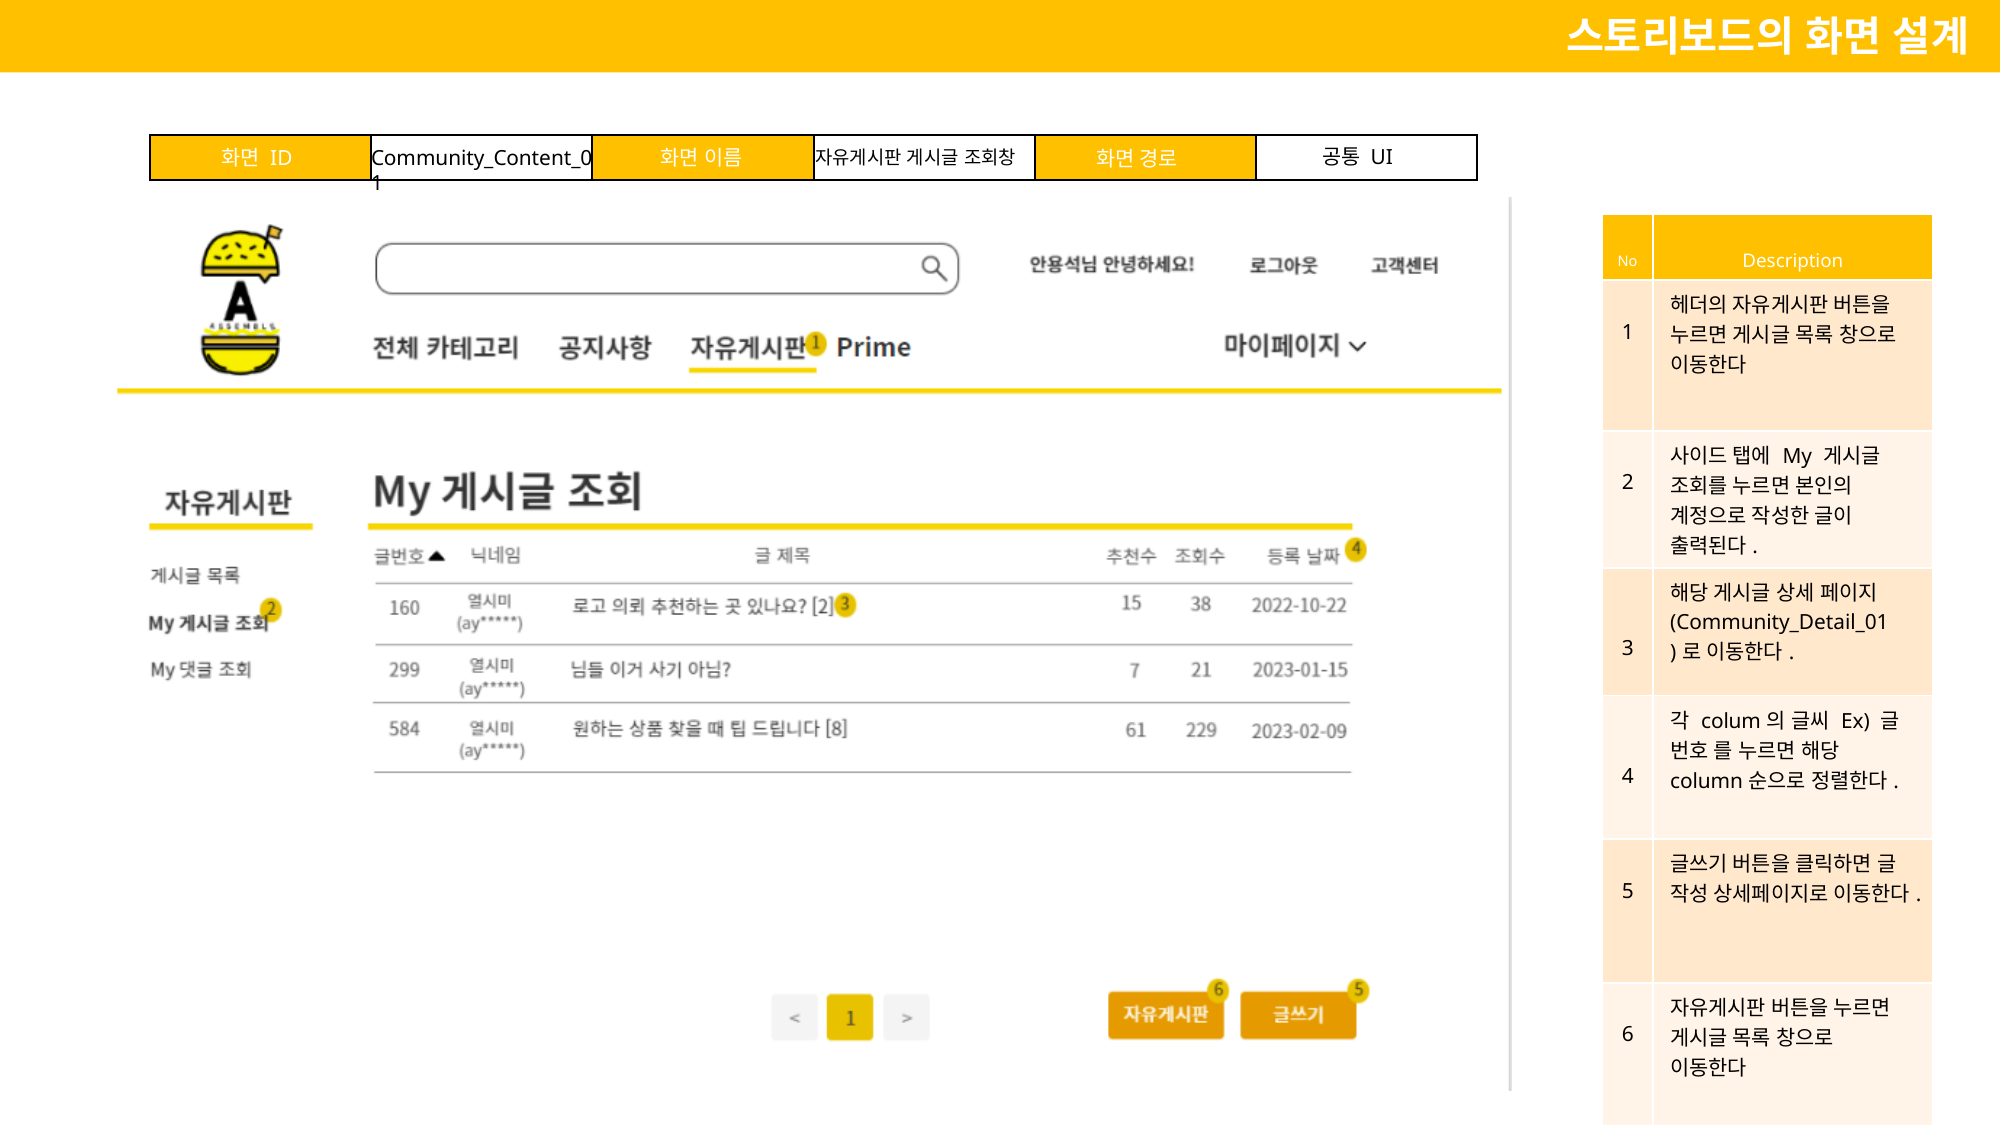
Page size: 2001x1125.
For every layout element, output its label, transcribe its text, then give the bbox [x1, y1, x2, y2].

picture [116, 196, 1512, 1091]
table_cell 글쓰기 버튼을 클릭하면 글 작성 상세페이지로 이동한다. [1654, 840, 1932, 982]
table_header No [1603, 215, 1652, 279]
table_cell 5 [1603, 840, 1652, 982]
text_box [0, 0, 2000, 73]
table_header Description [1654, 215, 1932, 279]
table_cell 3 [1603, 569, 1652, 695]
table_cell 2 [1603, 432, 1652, 567]
table_cell 각 colum의 글씨 Ex) 글 번호 를 누르면 해당 column순으로 정렬한다. [1654, 696, 1932, 838]
table_cell 헤더의 자유게시판 버튼을 누르면 게시글 목록 창으로 이동한다 [1654, 281, 1932, 430]
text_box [149, 134, 1512, 181]
table_cell 사이드 탭에 My 게시글 조회를 누르면 본인의 계정으로 작성한 글이 출력된다. [1654, 432, 1932, 567]
table_cell 해당 게시글 상세 페이지(Community_Detail_01 )로 이동한다. [1654, 569, 1932, 695]
table_cell 6 [1603, 984, 1652, 1125]
title 스토리보드의 화면 설계 [1549, 0, 1987, 68]
table_cell 1 [1603, 281, 1652, 430]
table_cell 자유게시판 버튼을 누르면 게시글 목록 창으로 이동한다 [1654, 984, 1932, 1125]
table_cell 4 [1603, 696, 1652, 838]
